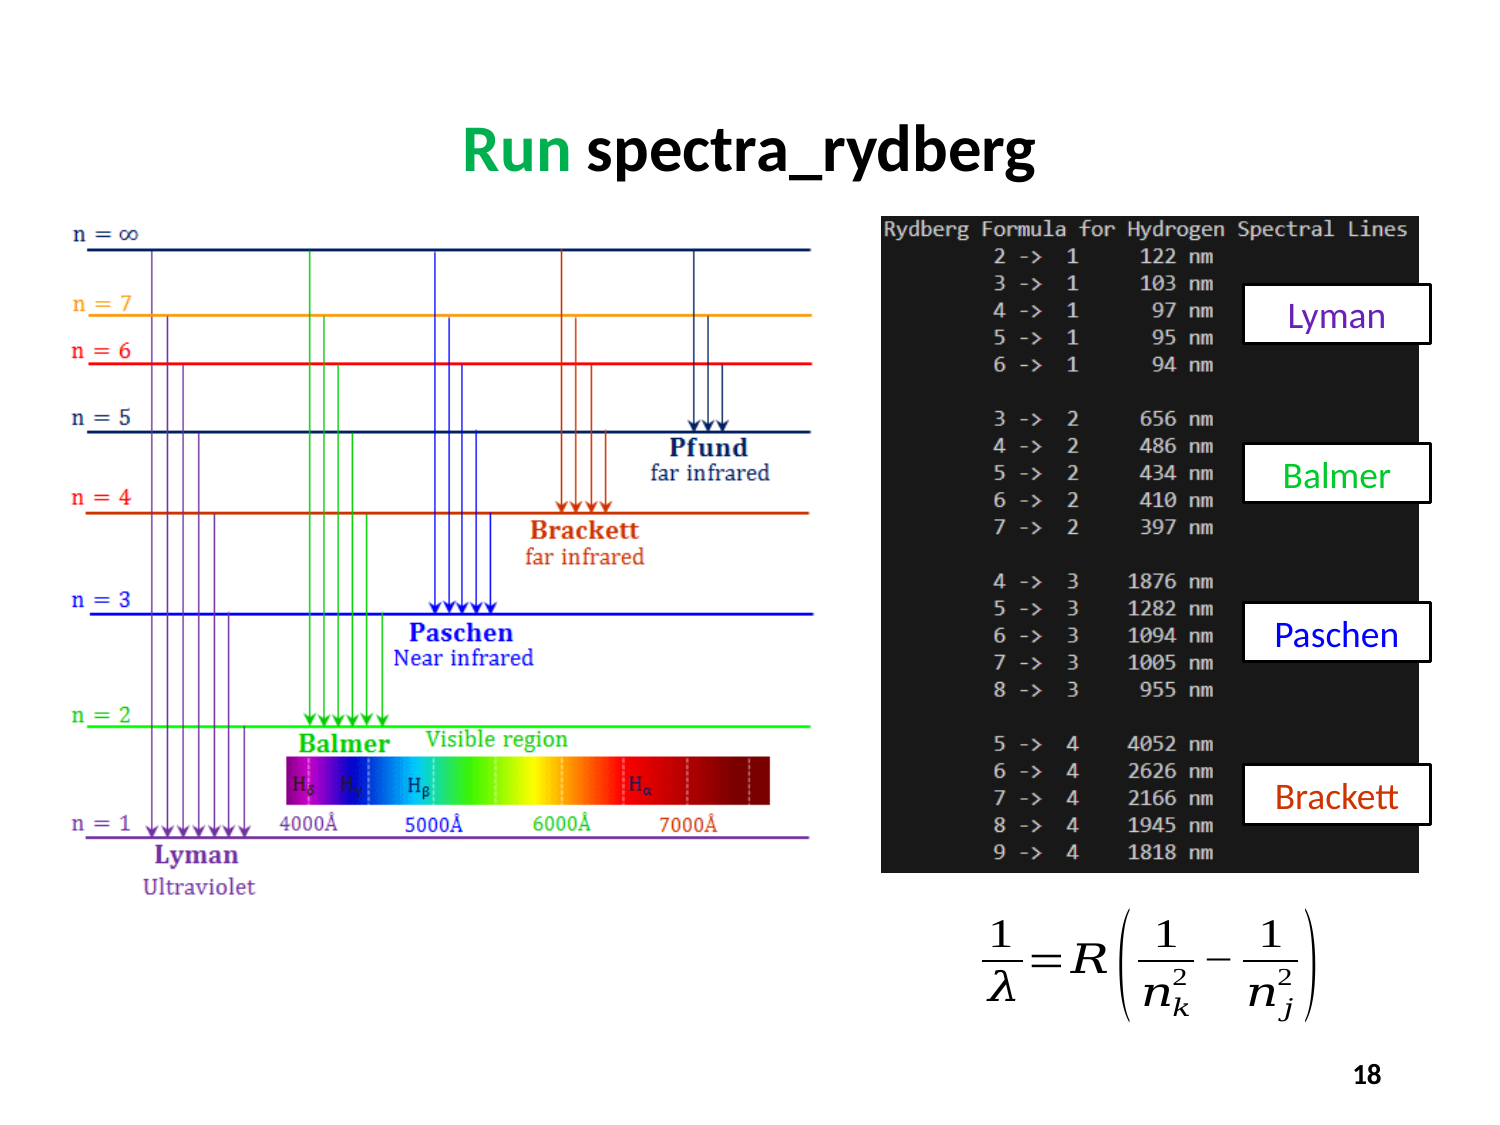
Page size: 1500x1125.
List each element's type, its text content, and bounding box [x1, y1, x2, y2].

text_box Balmer [1419, 443, 1431, 503]
text_box Lyman [1419, 284, 1431, 344]
slide_number 18 [1059, 1042, 1397, 1103]
picture [56, 216, 837, 909]
text_box Brackett [1419, 764, 1431, 825]
title Run spectra_rydberg [103, 59, 1397, 241]
picture [881, 216, 1419, 873]
text_box Paschen [1419, 602, 1431, 662]
